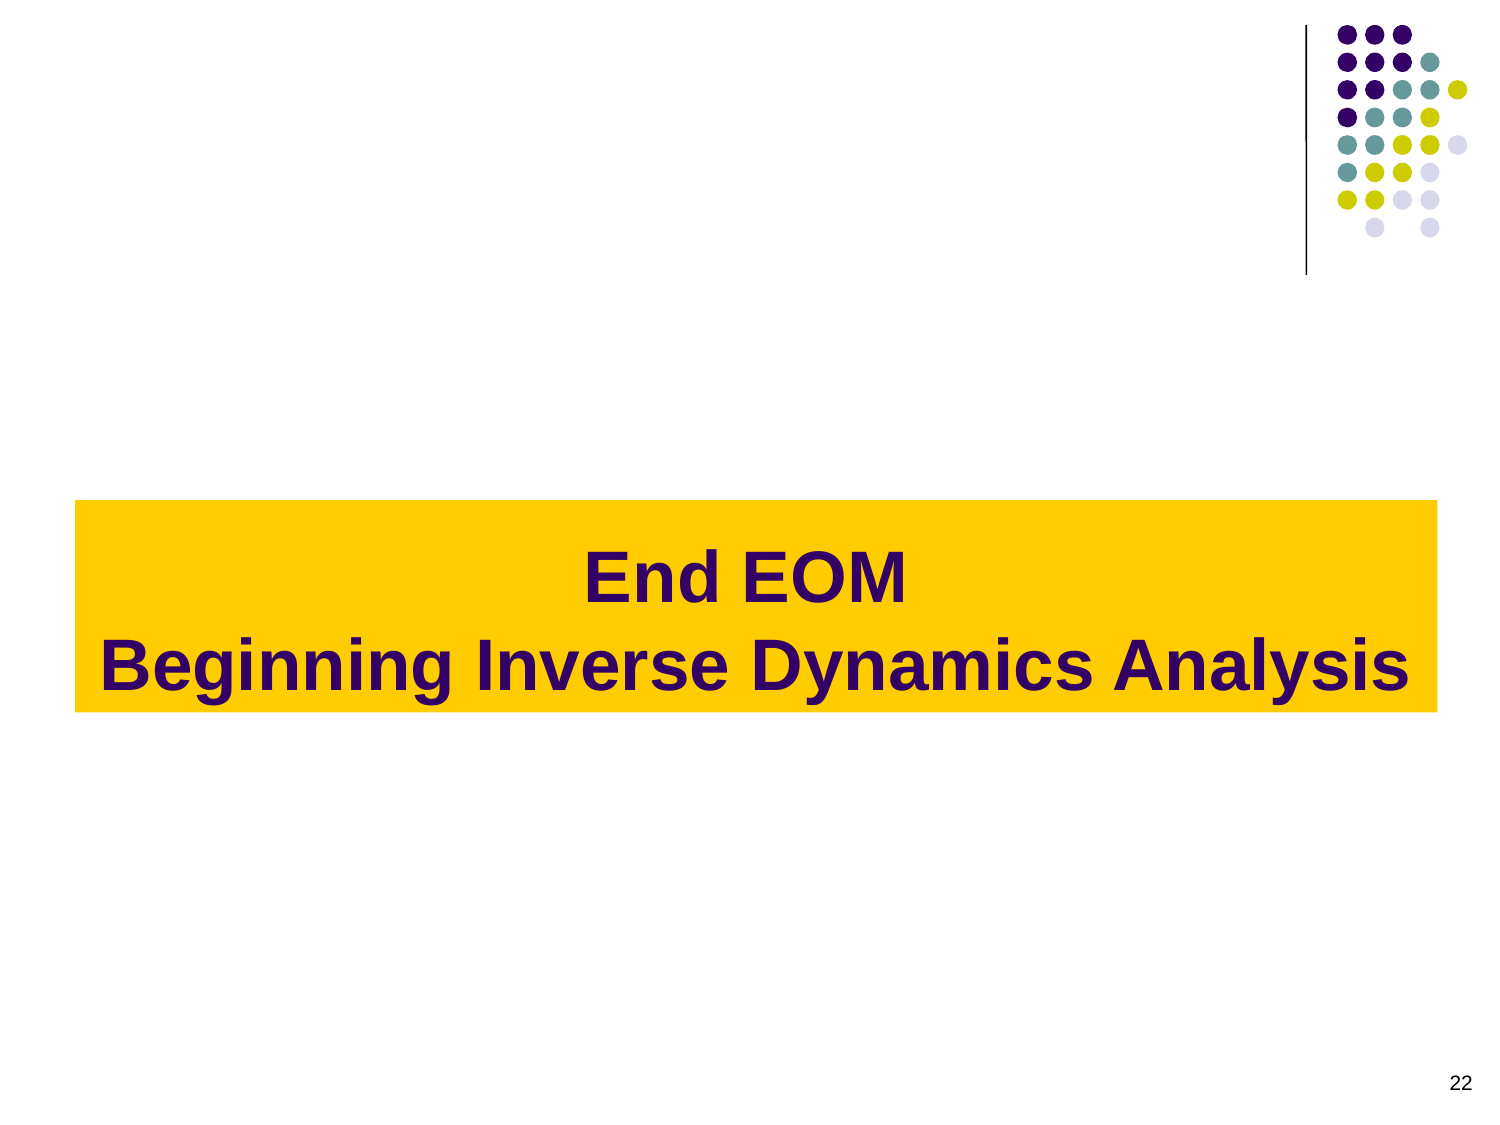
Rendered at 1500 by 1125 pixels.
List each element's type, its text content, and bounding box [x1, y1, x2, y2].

slide_number 22 [1362, 1062, 1488, 1113]
title End EOM Beginning Inverse Dynamics Analysis [74, 499, 1438, 713]
